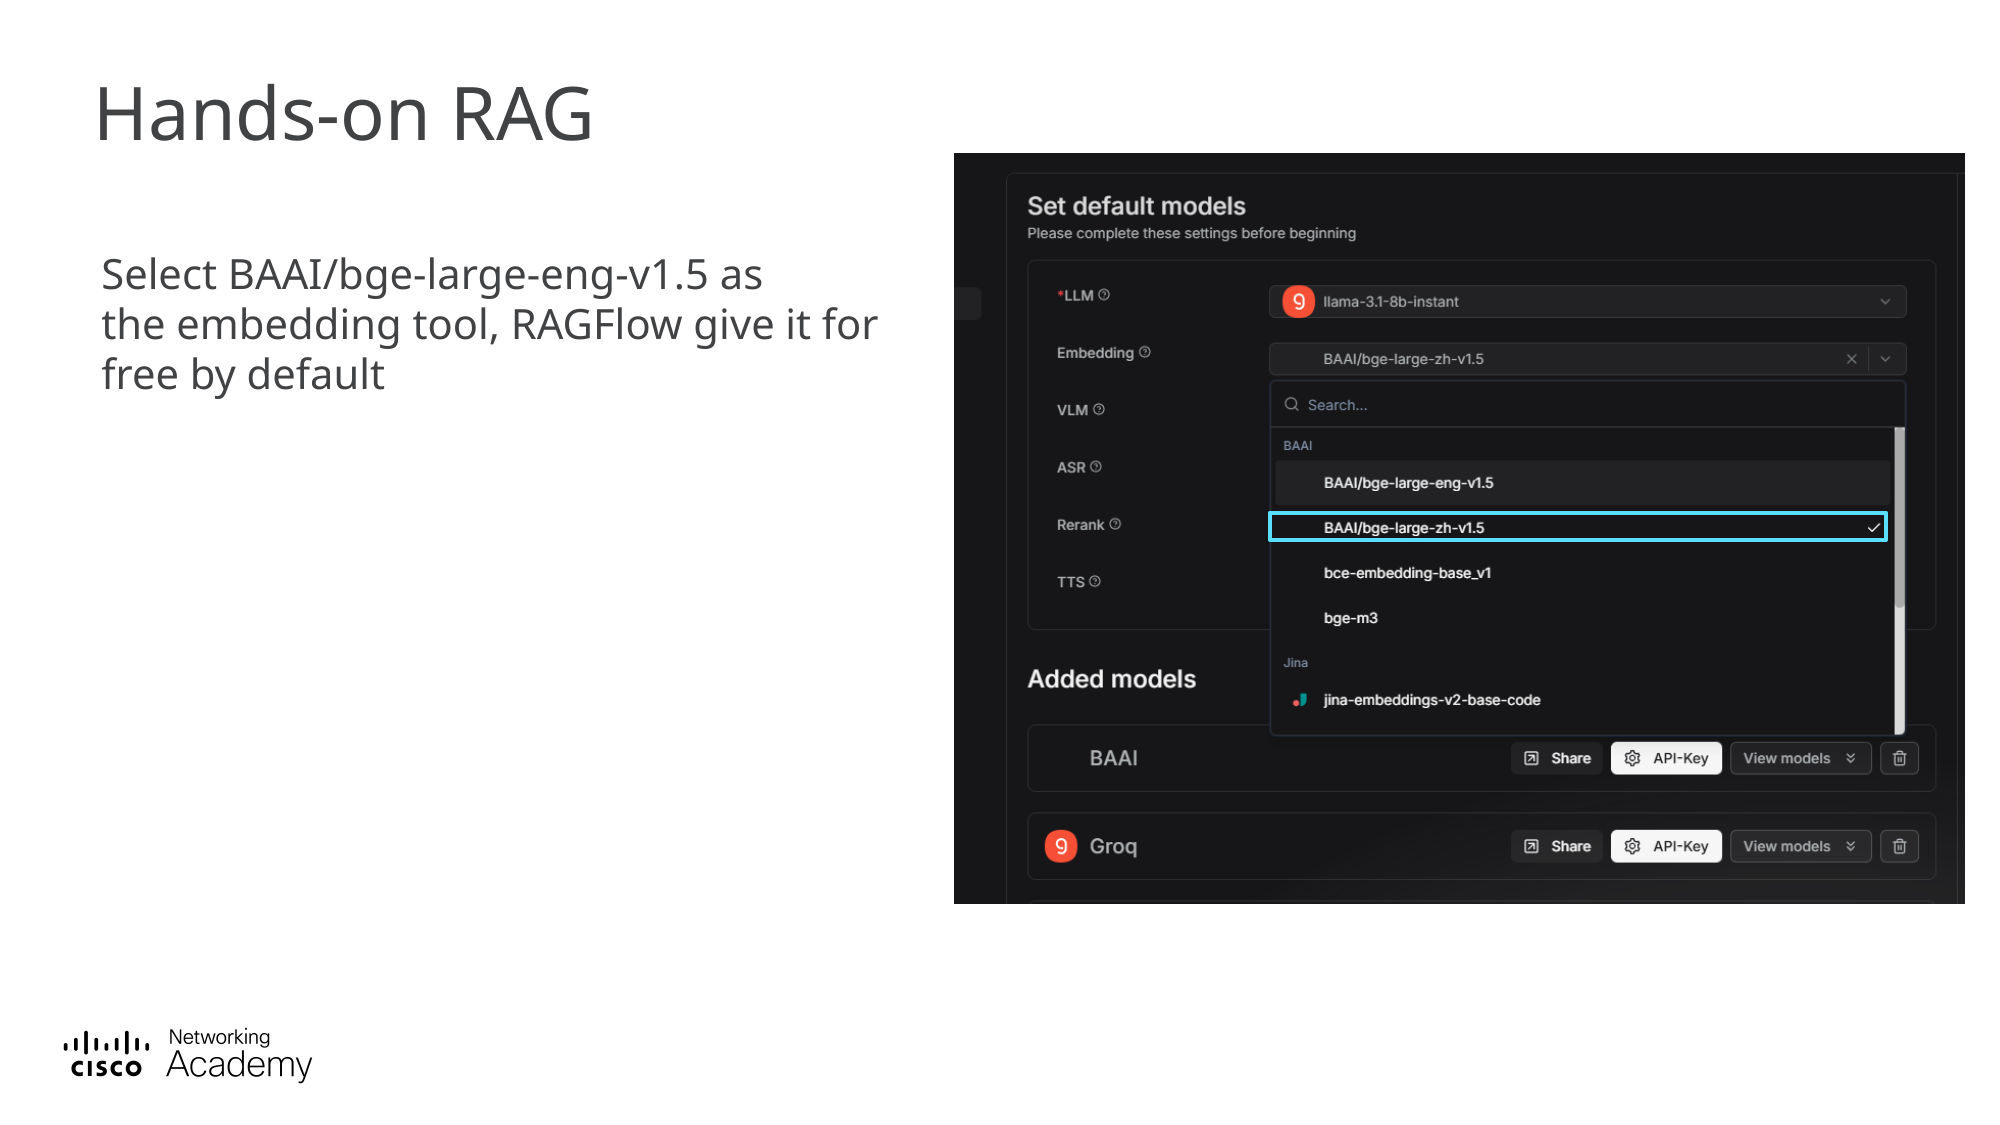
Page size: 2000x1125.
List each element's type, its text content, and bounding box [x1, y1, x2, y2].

text_box Select BAAI/bge-large-eng-v1.5 as the embedding tool, RAGFlow give it for free by default [86, 240, 943, 456]
picture [948, 153, 1967, 904]
title Hands-on RAG [86, 62, 1886, 175]
picture [60, 1024, 316, 1087]
